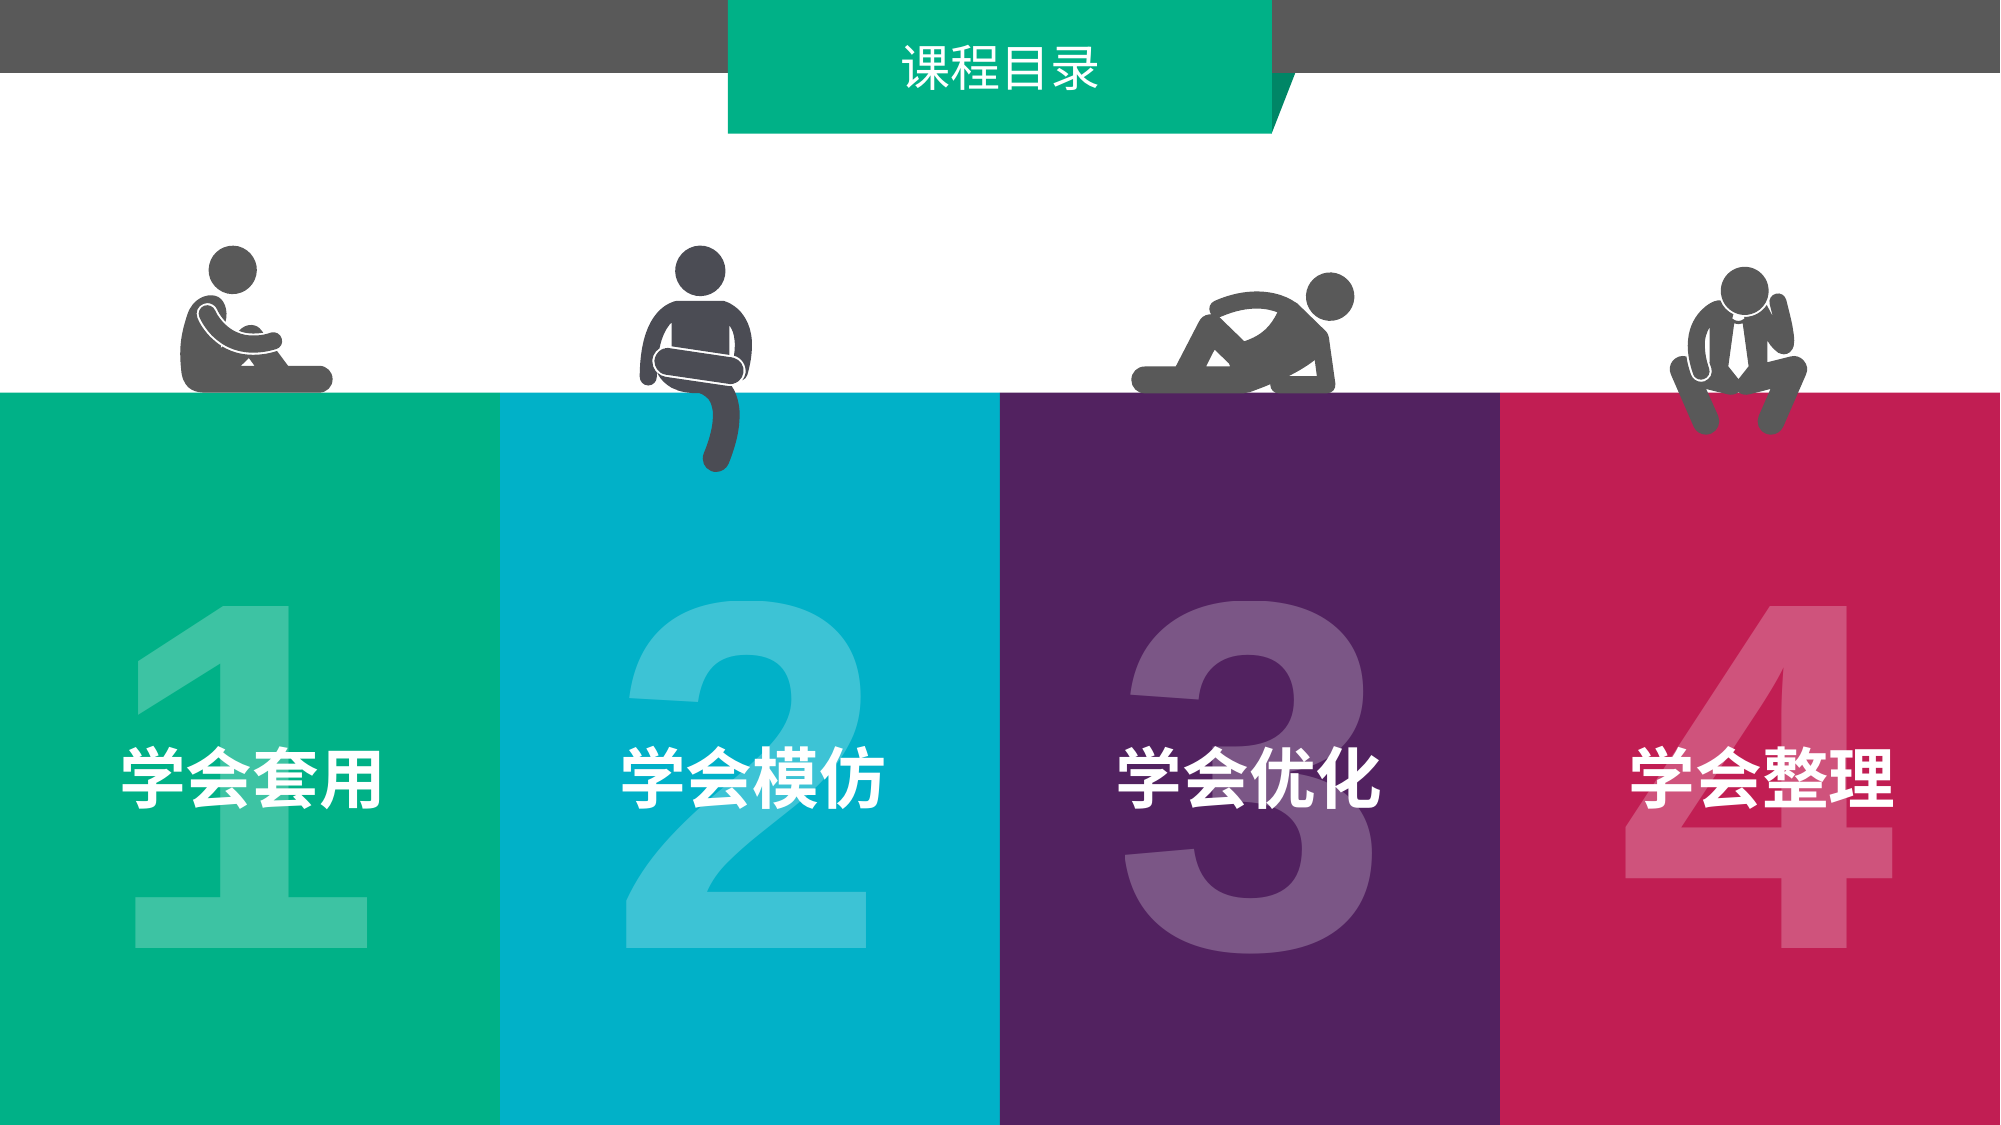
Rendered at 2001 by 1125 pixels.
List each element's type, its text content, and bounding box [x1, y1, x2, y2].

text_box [0, 392, 2000, 1125]
text_box 课程目录 [727, 0, 1273, 135]
text_box [0, 0, 727, 74]
text_box [1273, 0, 2000, 74]
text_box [639, 243, 753, 473]
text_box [1131, 268, 1358, 394]
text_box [1668, 266, 1809, 435]
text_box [178, 243, 333, 393]
text_box [1273, 74, 1296, 133]
